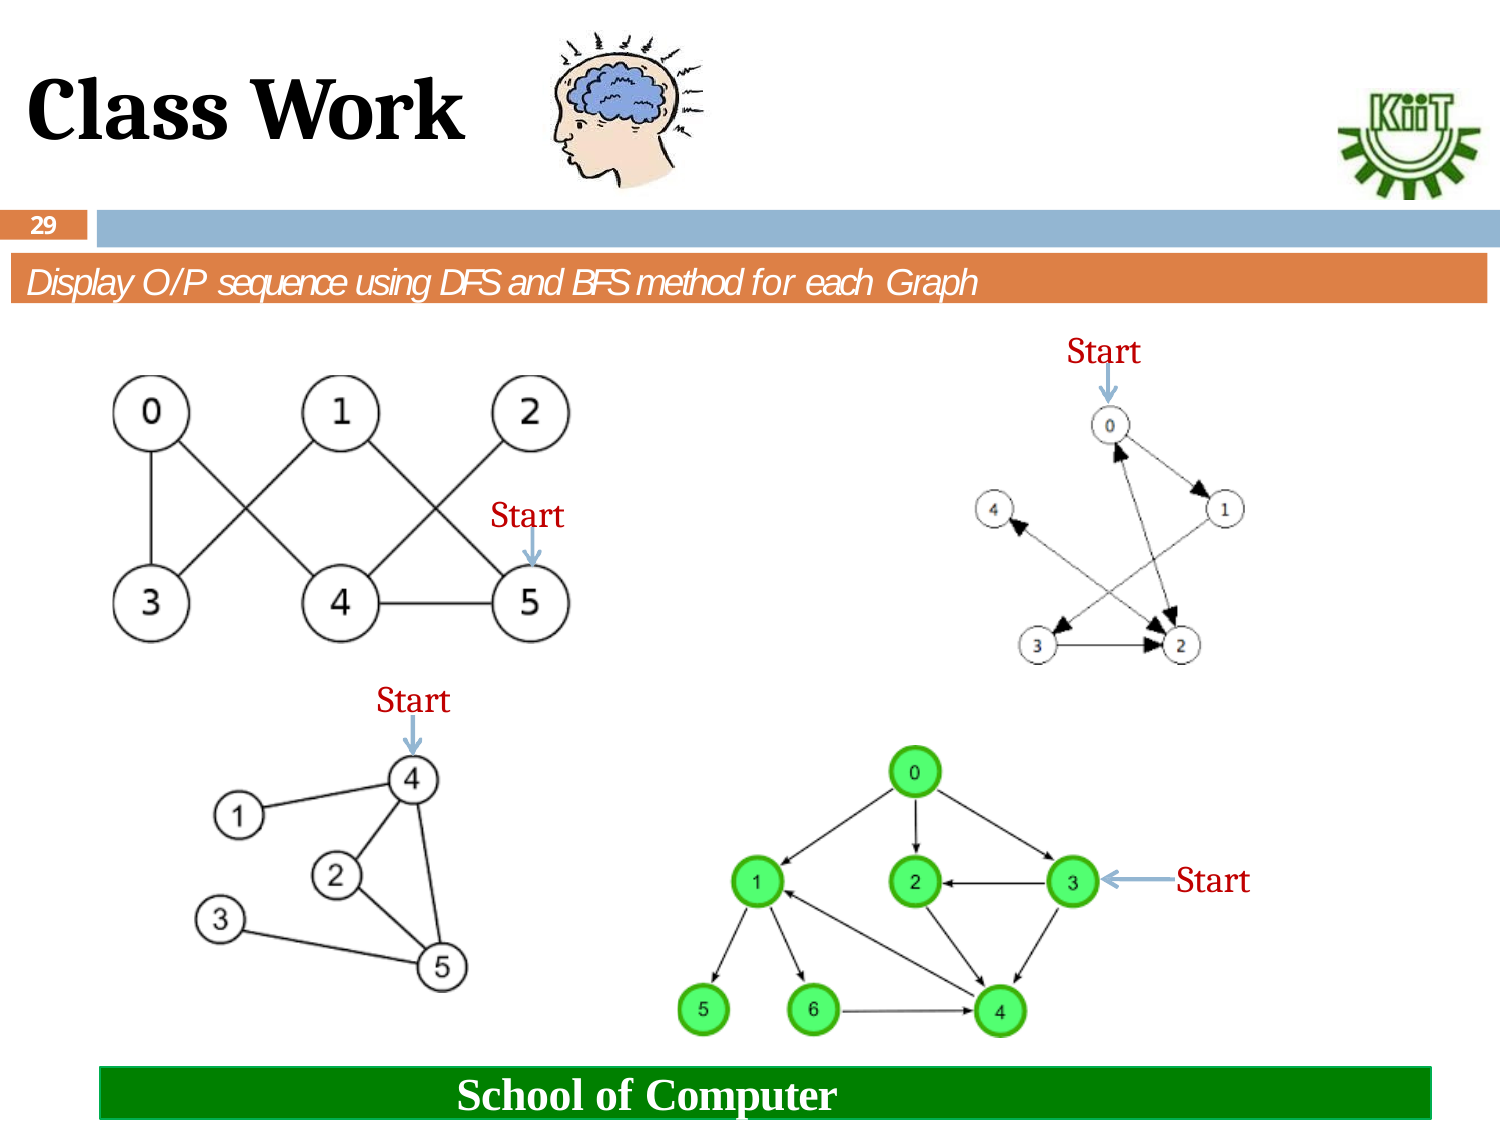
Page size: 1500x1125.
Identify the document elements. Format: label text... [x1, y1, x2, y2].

text_box [1337, 88, 1490, 200]
text_box [522, 527, 542, 568]
text_box Start [489, 487, 572, 535]
text_box Start [375, 672, 458, 720]
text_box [98, 1065, 1433, 1121]
text_box 29 [0, 209, 88, 240]
text_box Start [1065, 323, 1148, 371]
text_box [193, 754, 469, 993]
text_box [542, 30, 712, 197]
text_box Start [1180, 853, 1257, 901]
text_box [96, 209, 1500, 248]
title Class Work [25, 48, 484, 238]
text_box [974, 405, 1245, 665]
text_box [402, 715, 423, 756]
text_box [1098, 363, 1118, 405]
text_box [677, 745, 1176, 1039]
text_box Display O/P sequence using DFS and BFS method for each Graph [11, 252, 1488, 304]
text_box [112, 375, 572, 644]
